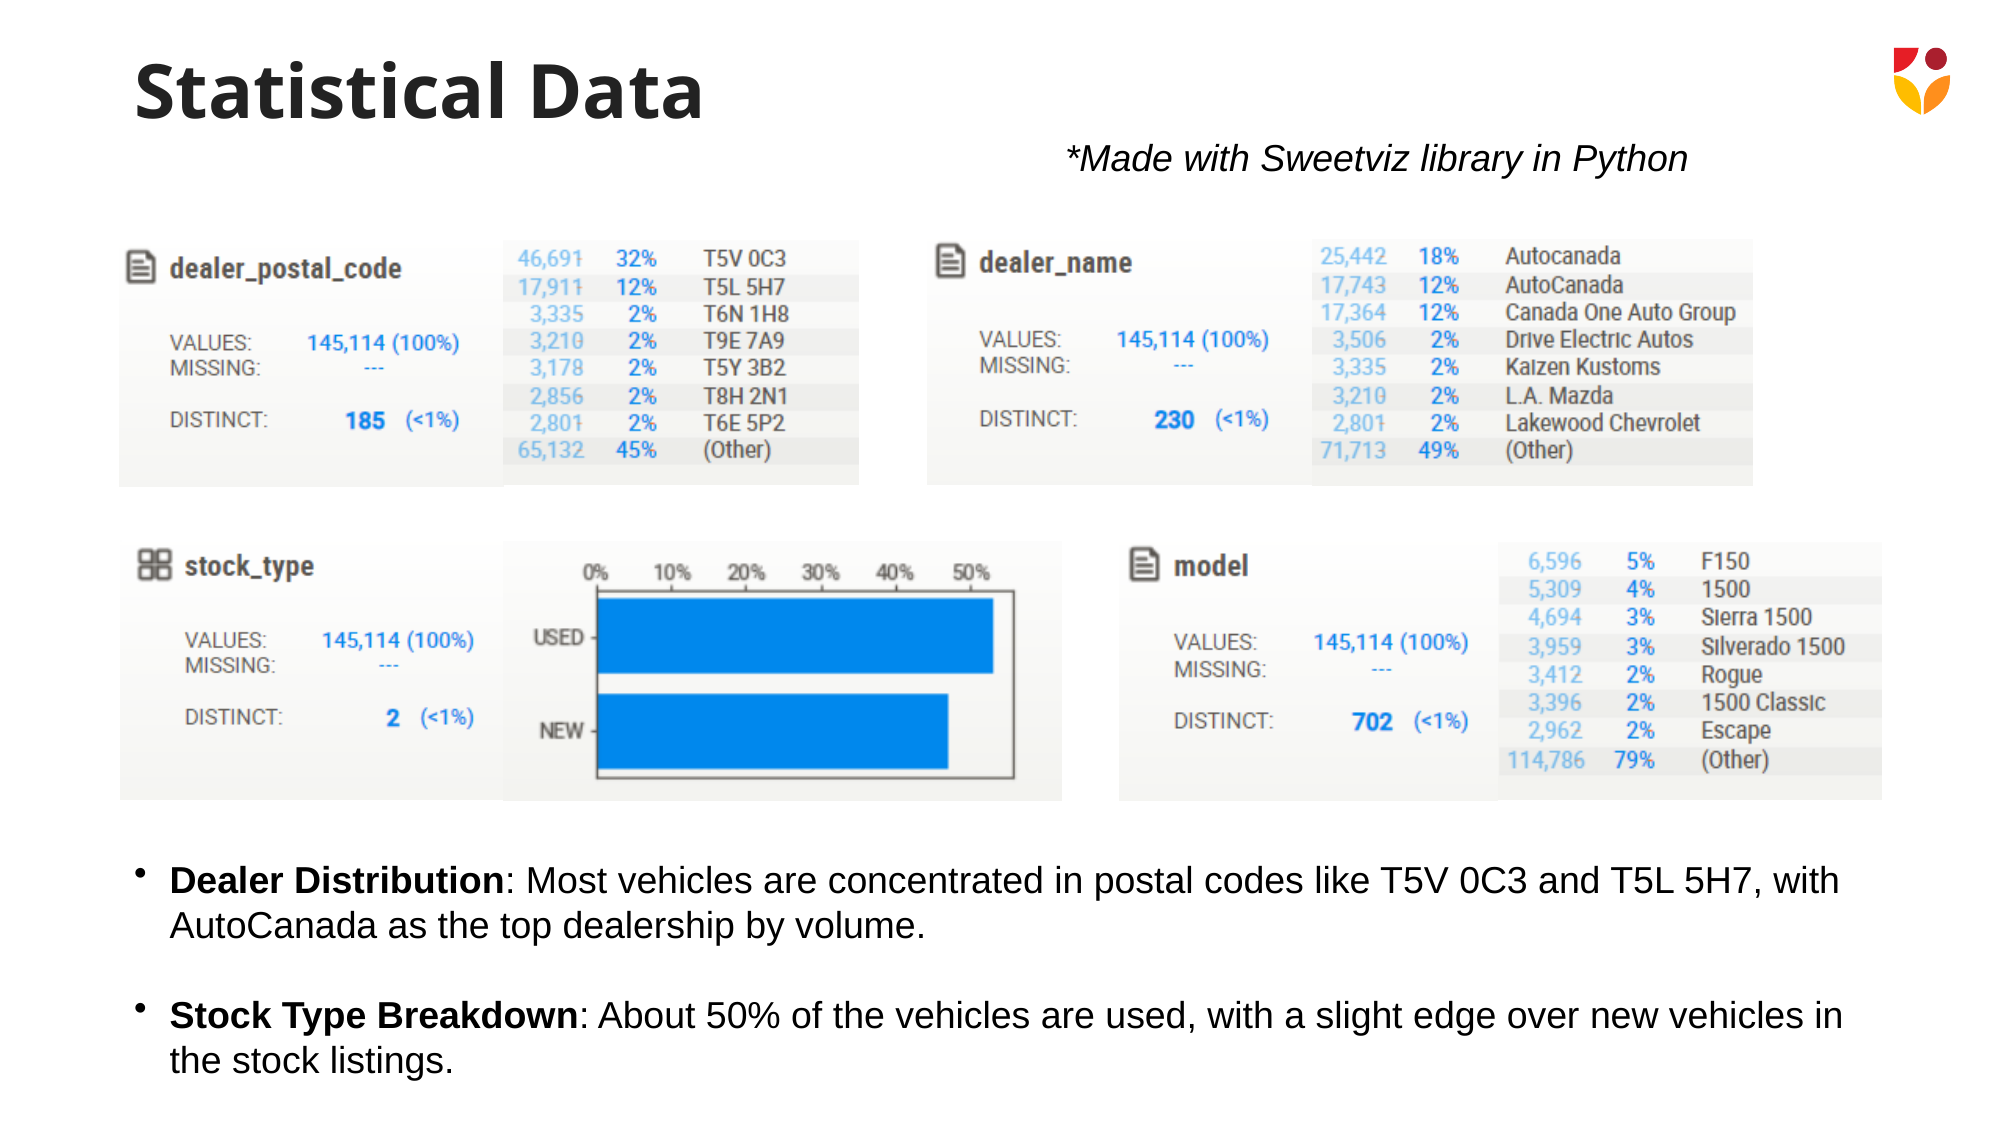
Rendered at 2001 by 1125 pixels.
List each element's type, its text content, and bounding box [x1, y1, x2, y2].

picture [120, 540, 1062, 801]
title Statistical Data [119, 0, 1432, 189]
picture [927, 239, 1753, 486]
picture [119, 240, 859, 488]
picture [1883, 39, 1957, 123]
text_box *Made with Sweetviz library in Python [1050, 126, 1812, 187]
text_box Dealer Distribution: Most vehicles are concentrated in postal codes like T5V 0C3 and T5L 5H7, with AutoCanada as the top dealership by volume. Stock Type Breakdown: About 50% of the vehicles are used, with a slight edge over new vehicles in the stock listings. [119, 848, 1904, 1088]
picture [1119, 541, 1882, 801]
